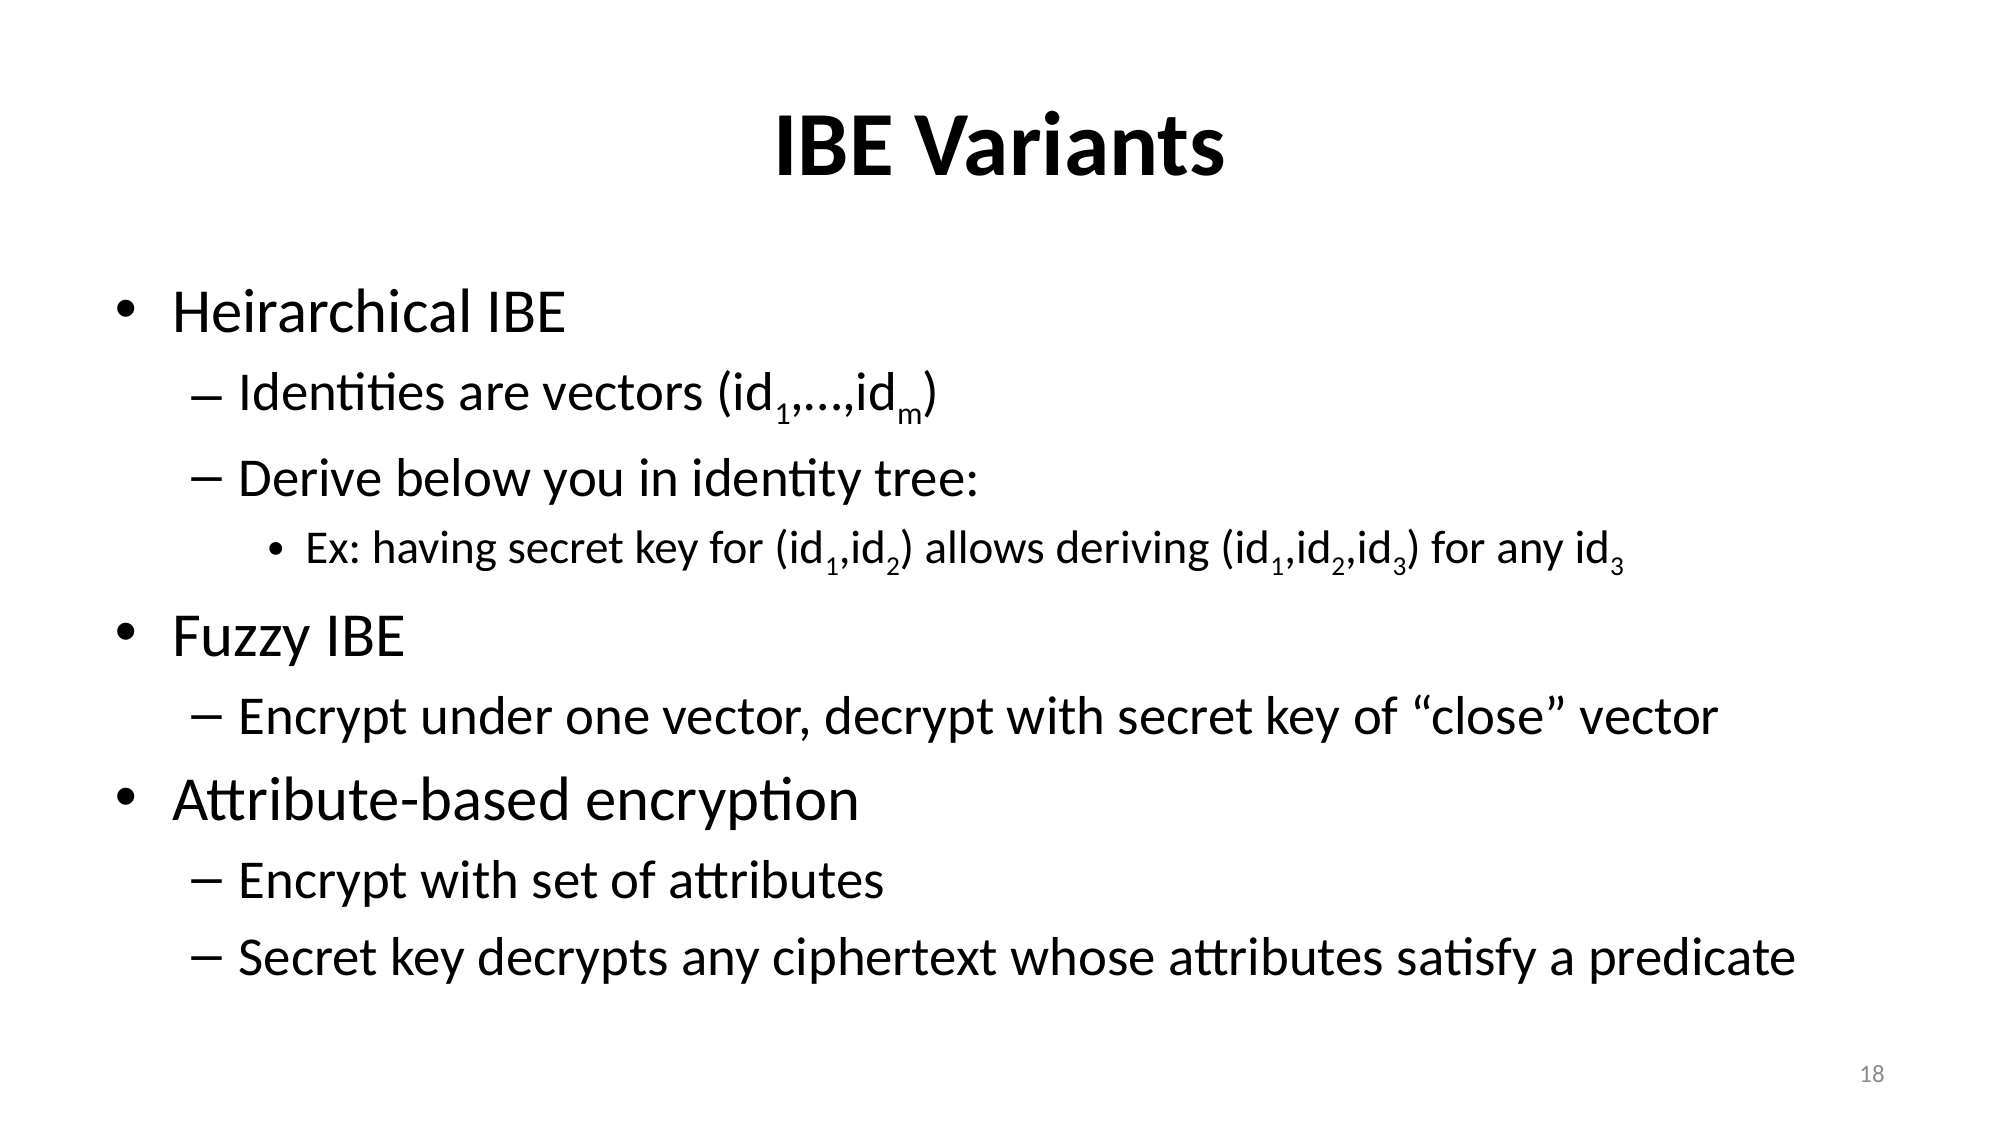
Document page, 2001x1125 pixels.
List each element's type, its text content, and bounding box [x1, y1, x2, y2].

list Heirarchical IBE Identities are vectors (id1,…,idm) Derive below you in identity tree: Ex: having secret key for (id1,id2) allows deriving (id1,id2,id3) for any id3 Fuzzy IBE Encrypt under one vector, decrypt with secret key of “close” vector Attribute-based encryption Encrypt with set of attributes Secret key decrypts any ciphertext whose attributes satisfy a predicate [99, 262, 1900, 1005]
slide_number 18 [1433, 1042, 1900, 1103]
title IBE Variants [99, 45, 1900, 233]
